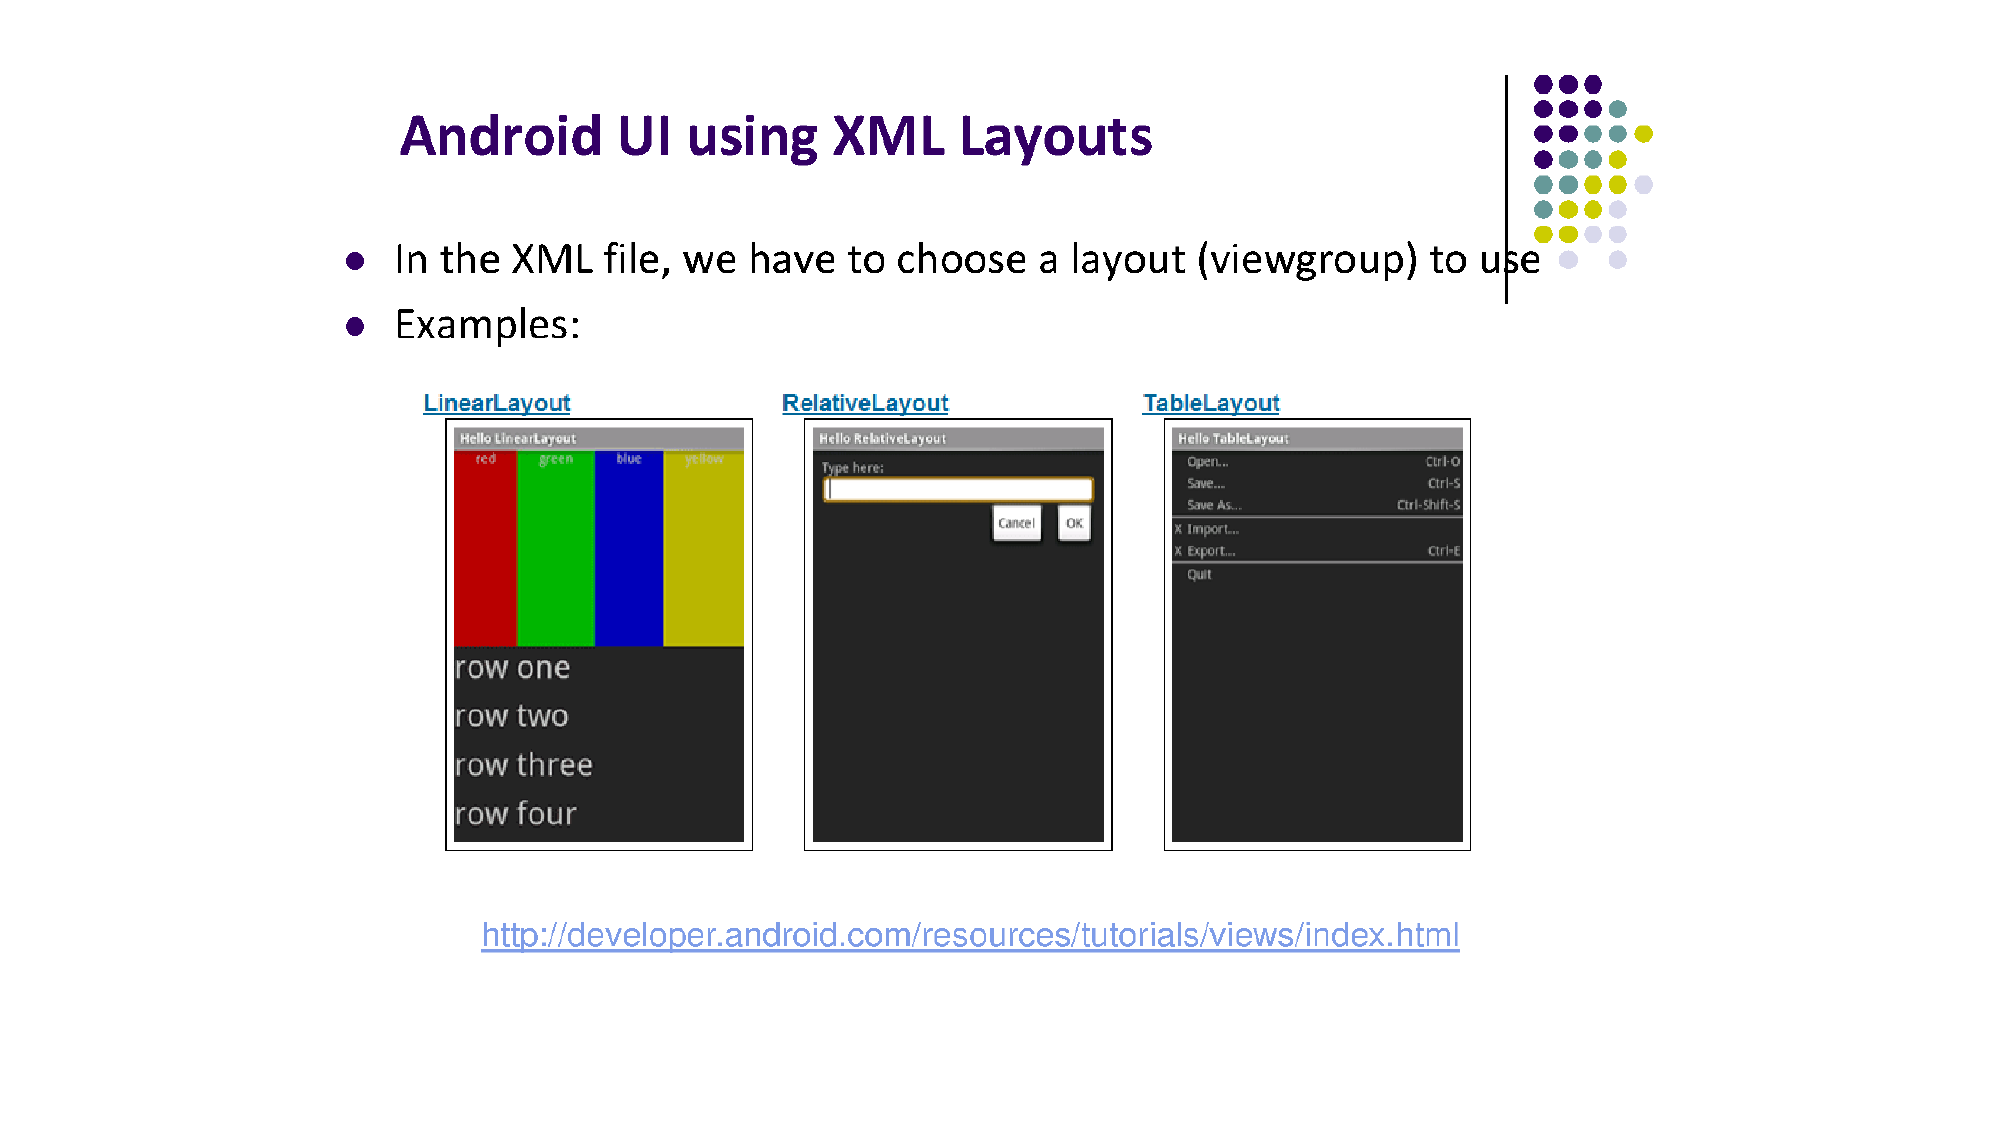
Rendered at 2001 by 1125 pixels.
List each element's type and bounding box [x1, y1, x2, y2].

picture [249, 0, 1750, 1125]
